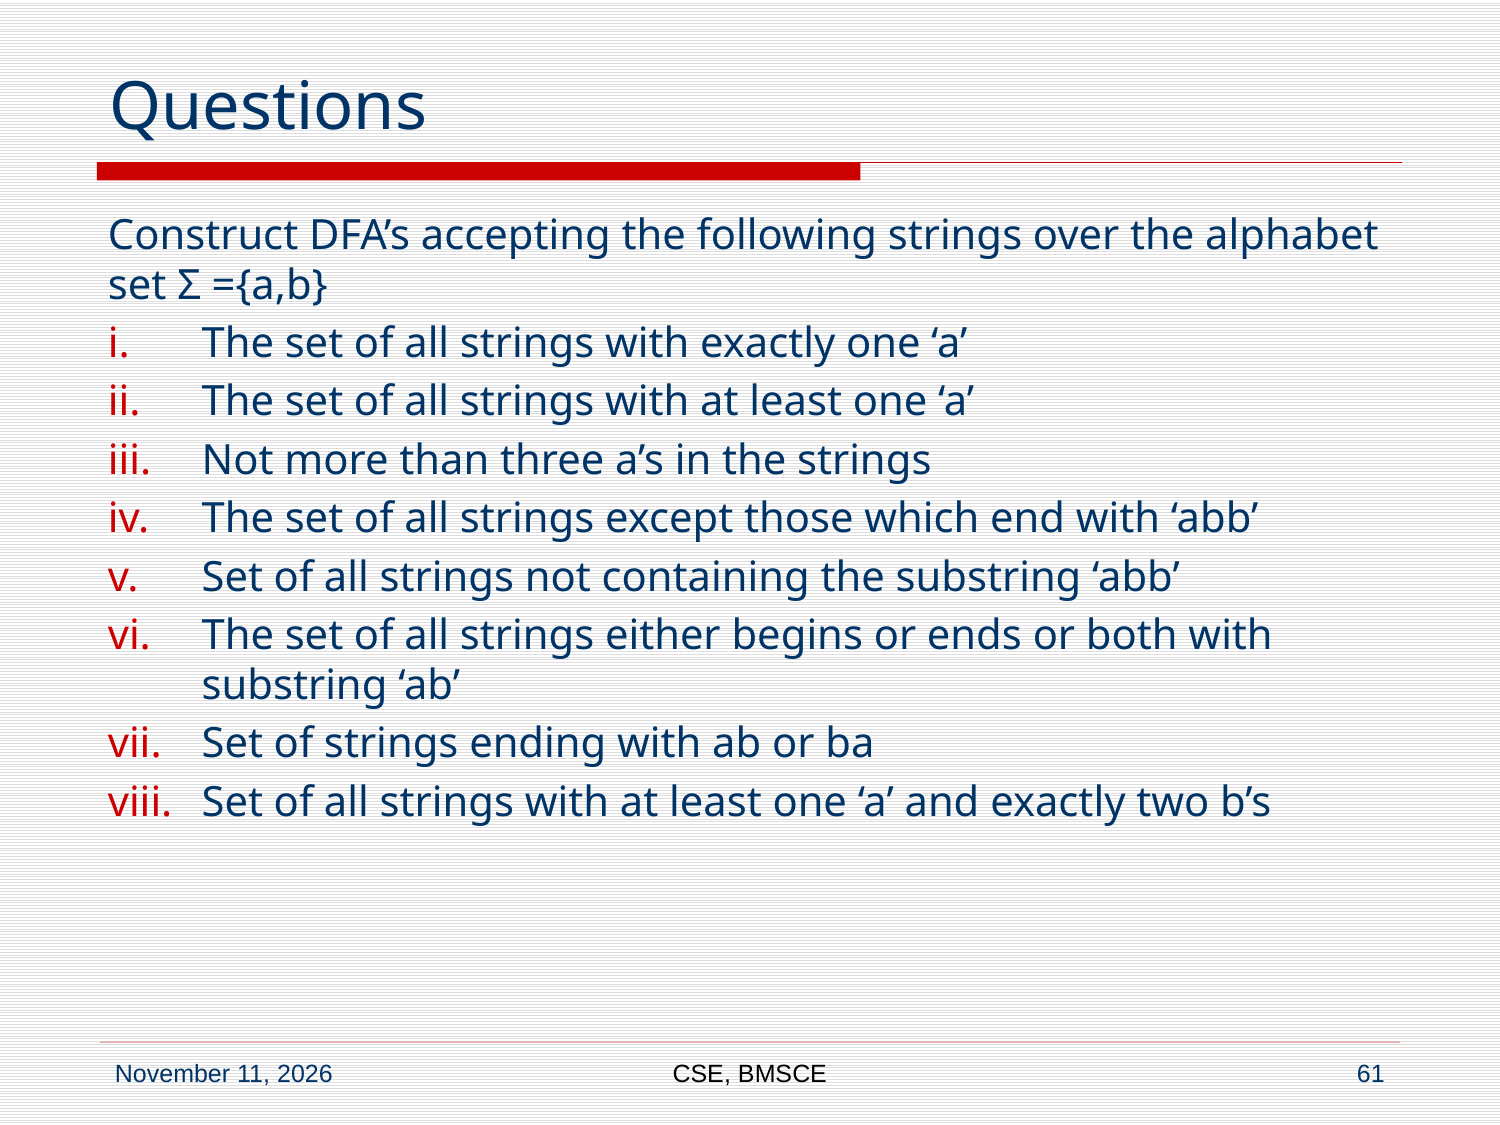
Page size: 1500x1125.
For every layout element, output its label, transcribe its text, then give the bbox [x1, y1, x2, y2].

title Questions [94, 24, 1407, 150]
list Construct DFA’s accepting the following strings over the alphabet set Σ ={a,b} The set of all strings with exactly one ‘a’ The set of all strings with at least one ‘a’ Not more than three a’s in the strings The set of all strings except those which end with ‘abb’ Set of all strings not containing the substring ‘abb’ The set of all strings either begins or ends or both with substring ‘ab’ Set of strings ending with ab or ba Set of all strings with at least one ‘a’ and exactly two b’s [92, 200, 1406, 1025]
slide_number 61 [1074, 1049, 1401, 1103]
footer CSE, BMSCE [512, 1049, 988, 1103]
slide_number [99, 1049, 426, 1103]
